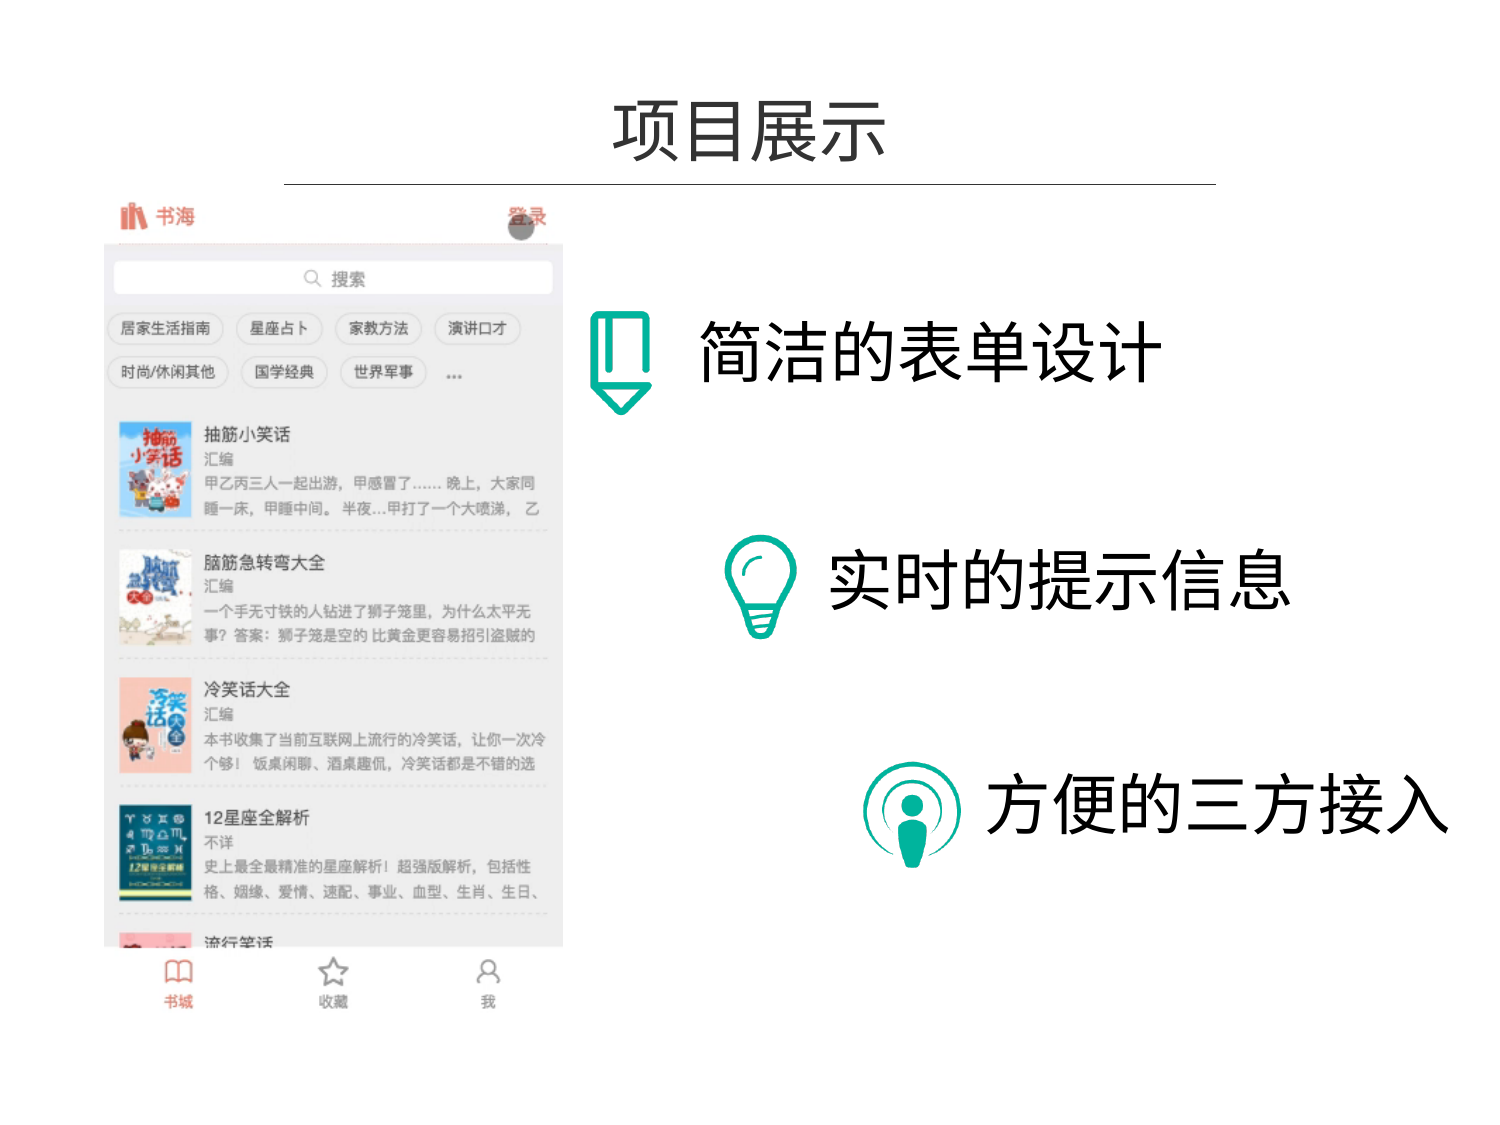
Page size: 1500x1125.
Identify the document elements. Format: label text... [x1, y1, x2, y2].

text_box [674, 526, 1447, 643]
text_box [852, 752, 1500, 875]
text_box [103, 189, 564, 1014]
text_box 项目展示 [379, 80, 1121, 179]
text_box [544, 300, 1317, 418]
